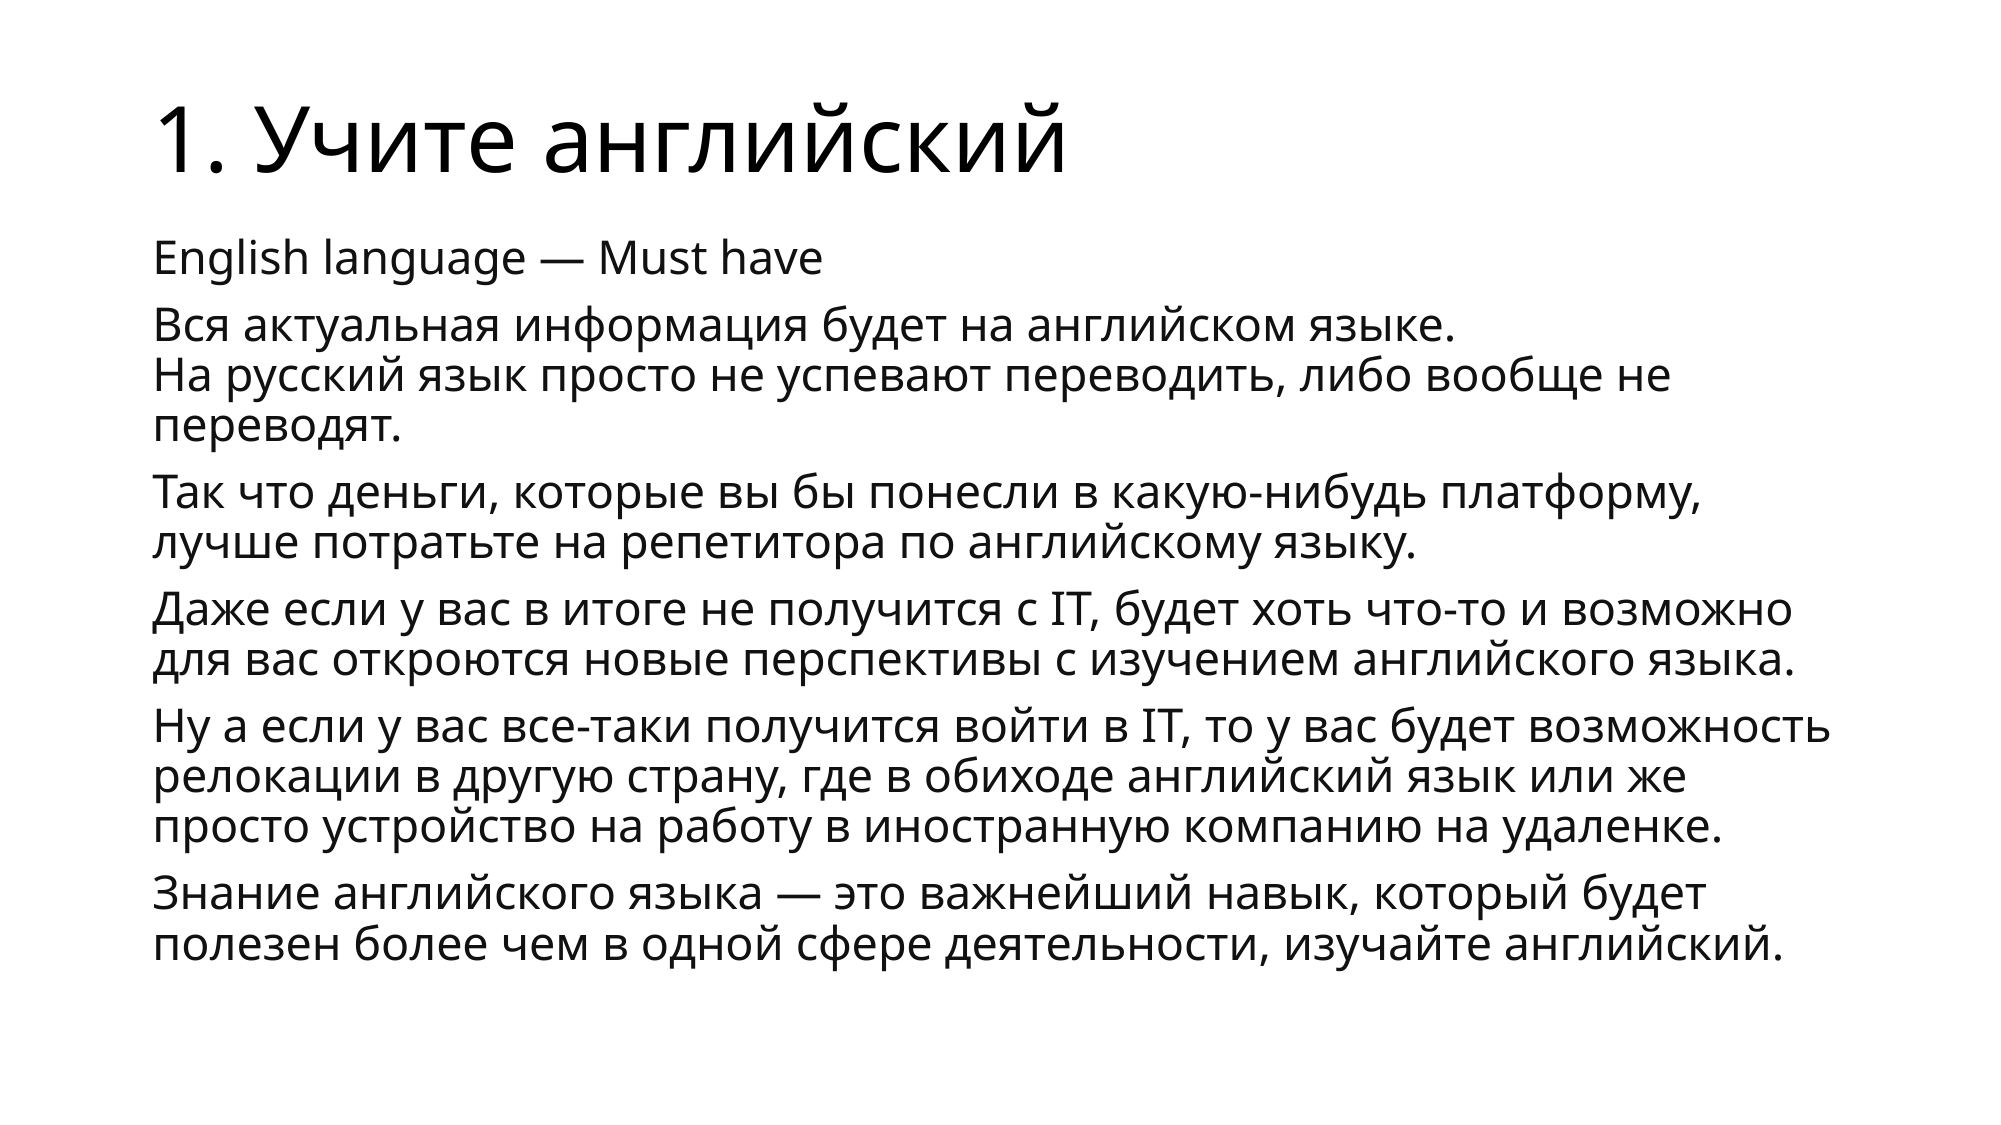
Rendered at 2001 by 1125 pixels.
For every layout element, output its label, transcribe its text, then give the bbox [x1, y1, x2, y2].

list English language — Must have Вся актуальная информация будет на английском языке. На русский язык просто не успевают переводить, либо вообще не переводят. Так что деньги, которые вы бы понесли в какую-нибудь платформу, лучше потратьте на репетитора по английскому языку. Даже если у вас в итоге не получится с IT, будет хоть что-то и возможно для вас откроются новые перспективы с изучением английского языка. Ну а если у вас все-таки получится войти в IT, то у вас будет возможность релокации в другую страну, где в обиходе английский язык или же просто устройство на работу в иностранную компанию на удаленке. Знание английского языка — это важнейший навык, который будет полезен более чем в одной сфере деятельности, изучайте английский. [137, 226, 1863, 1052]
title 1. Учите английский [137, 59, 1863, 226]
